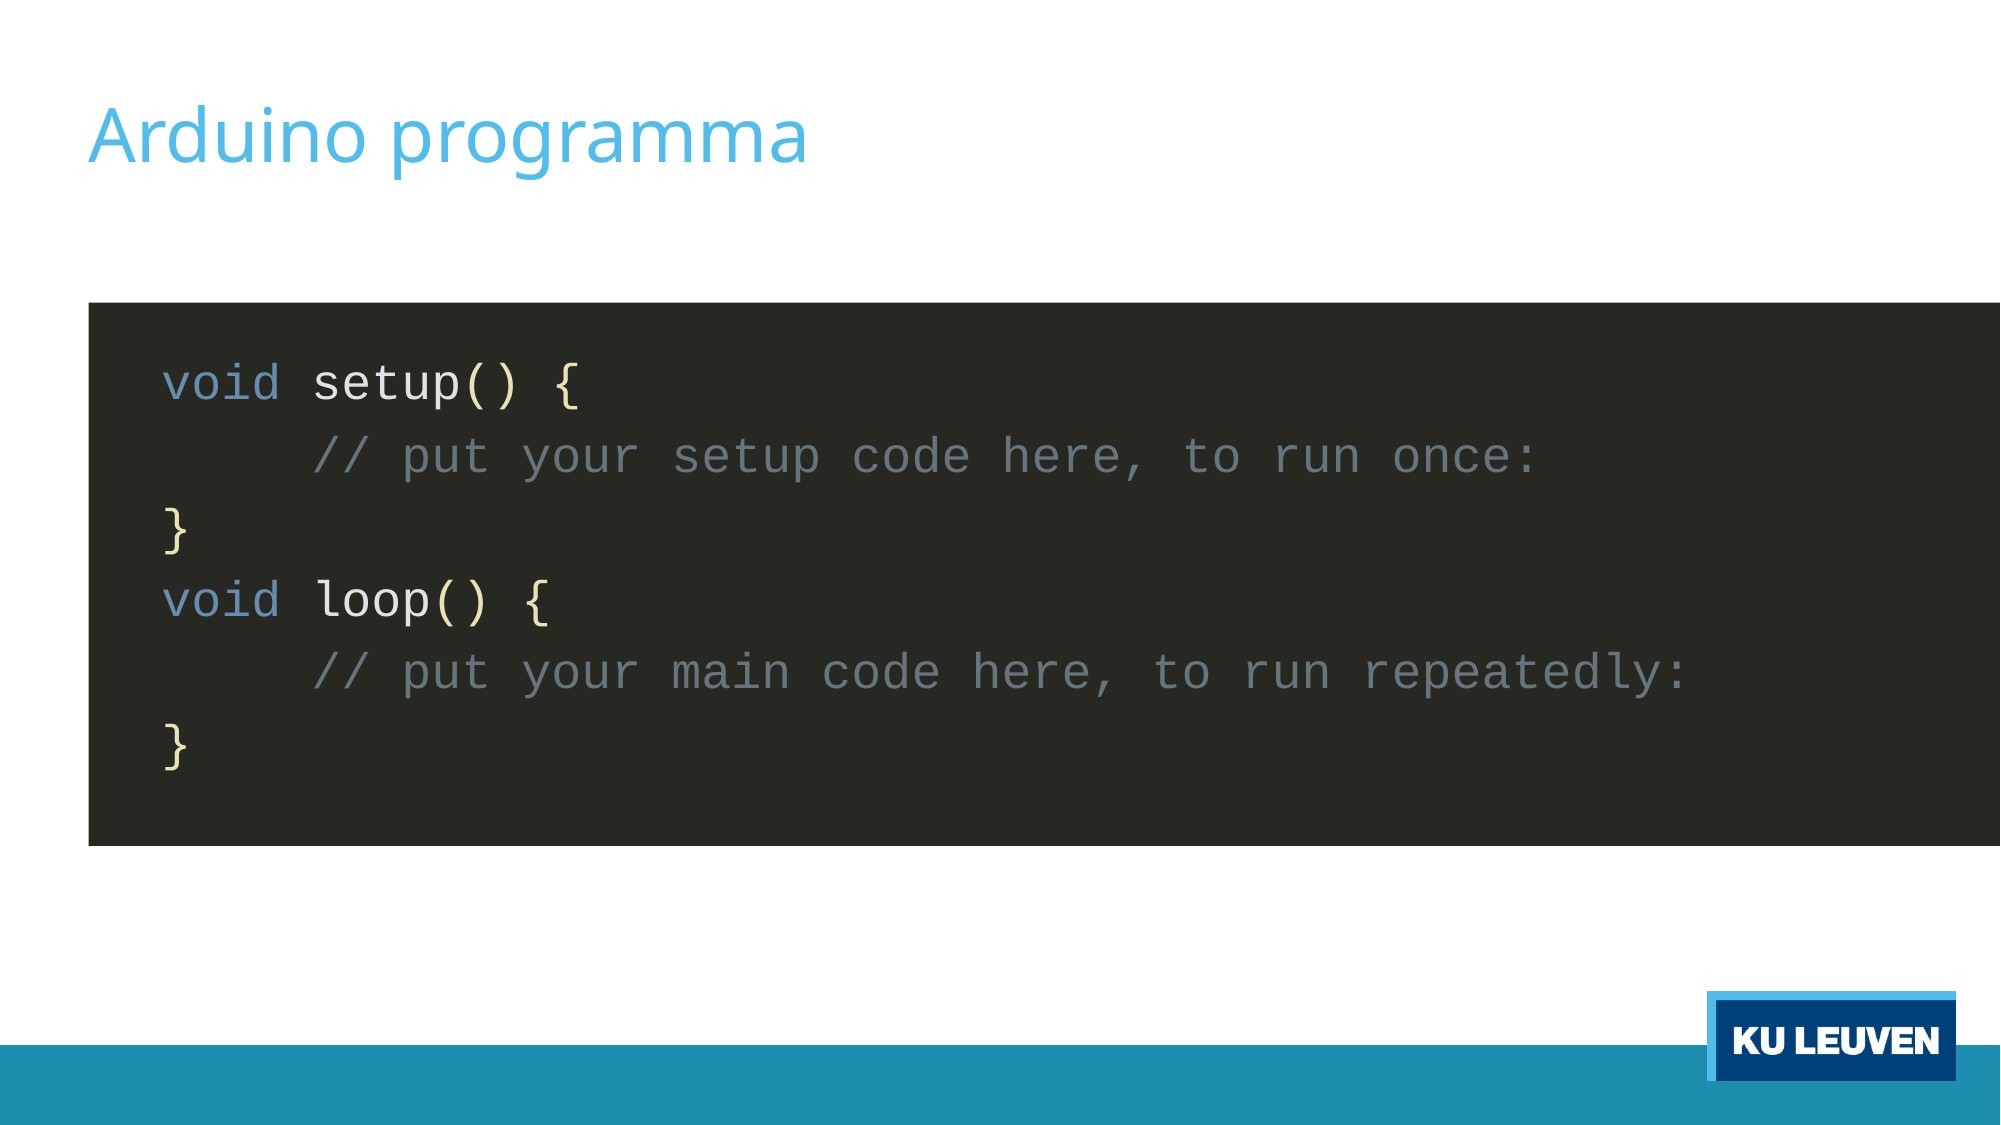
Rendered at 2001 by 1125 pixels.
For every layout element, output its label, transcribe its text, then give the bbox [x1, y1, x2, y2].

list void setup() { // put your setup code here, to run once: } void loop() { // put your main code here, to run repeatedly: } [161, 349, 1733, 799]
title Arduino programma [88, 29, 1956, 178]
picture [1707, 991, 1956, 1081]
text_box [86, 301, 2000, 848]
